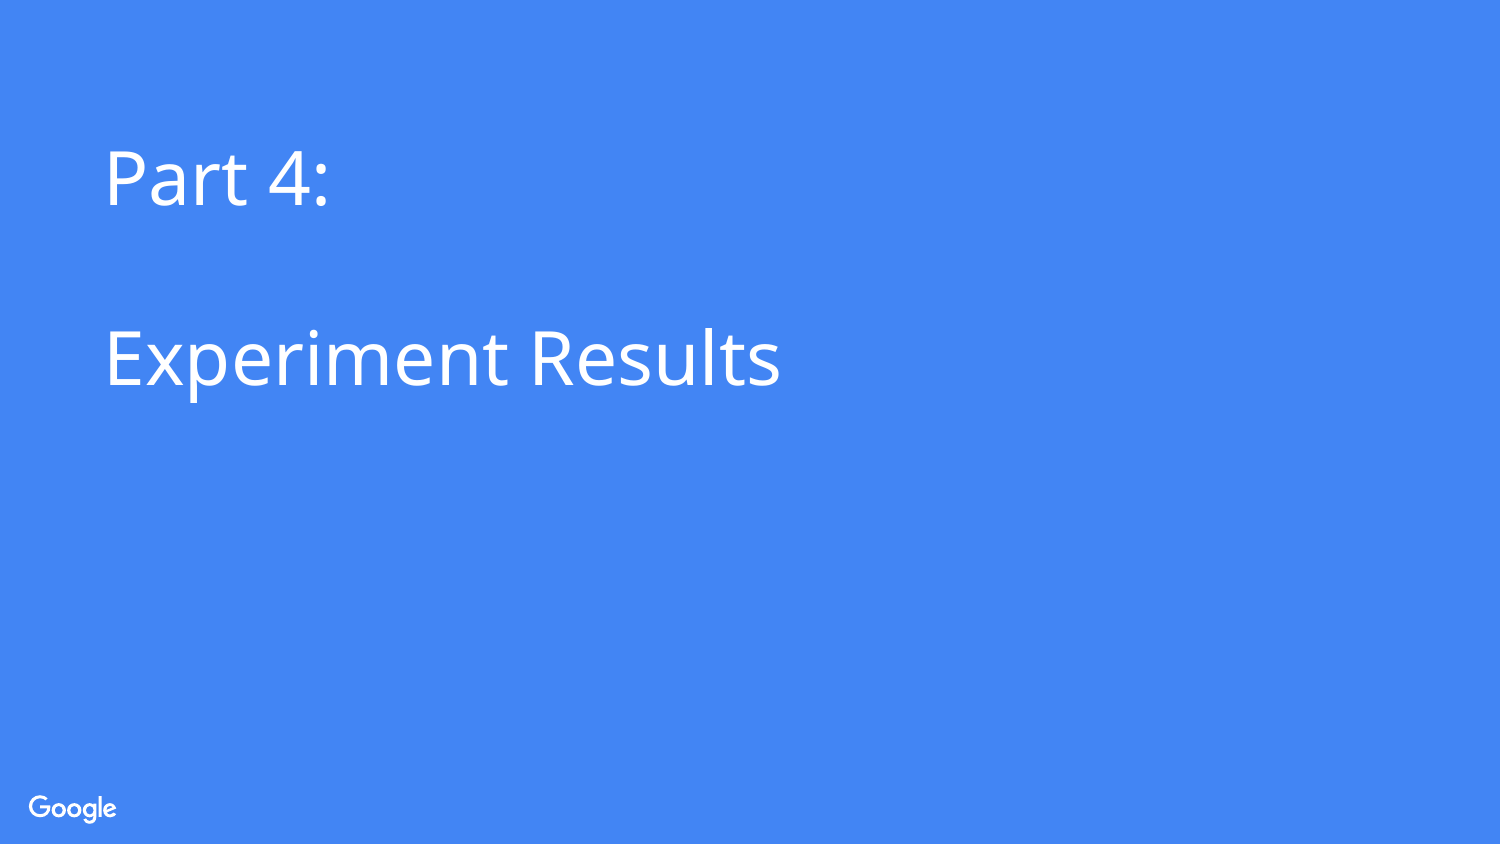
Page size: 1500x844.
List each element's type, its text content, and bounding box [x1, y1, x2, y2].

title Part 4: Experiment Results [88, 115, 1407, 714]
